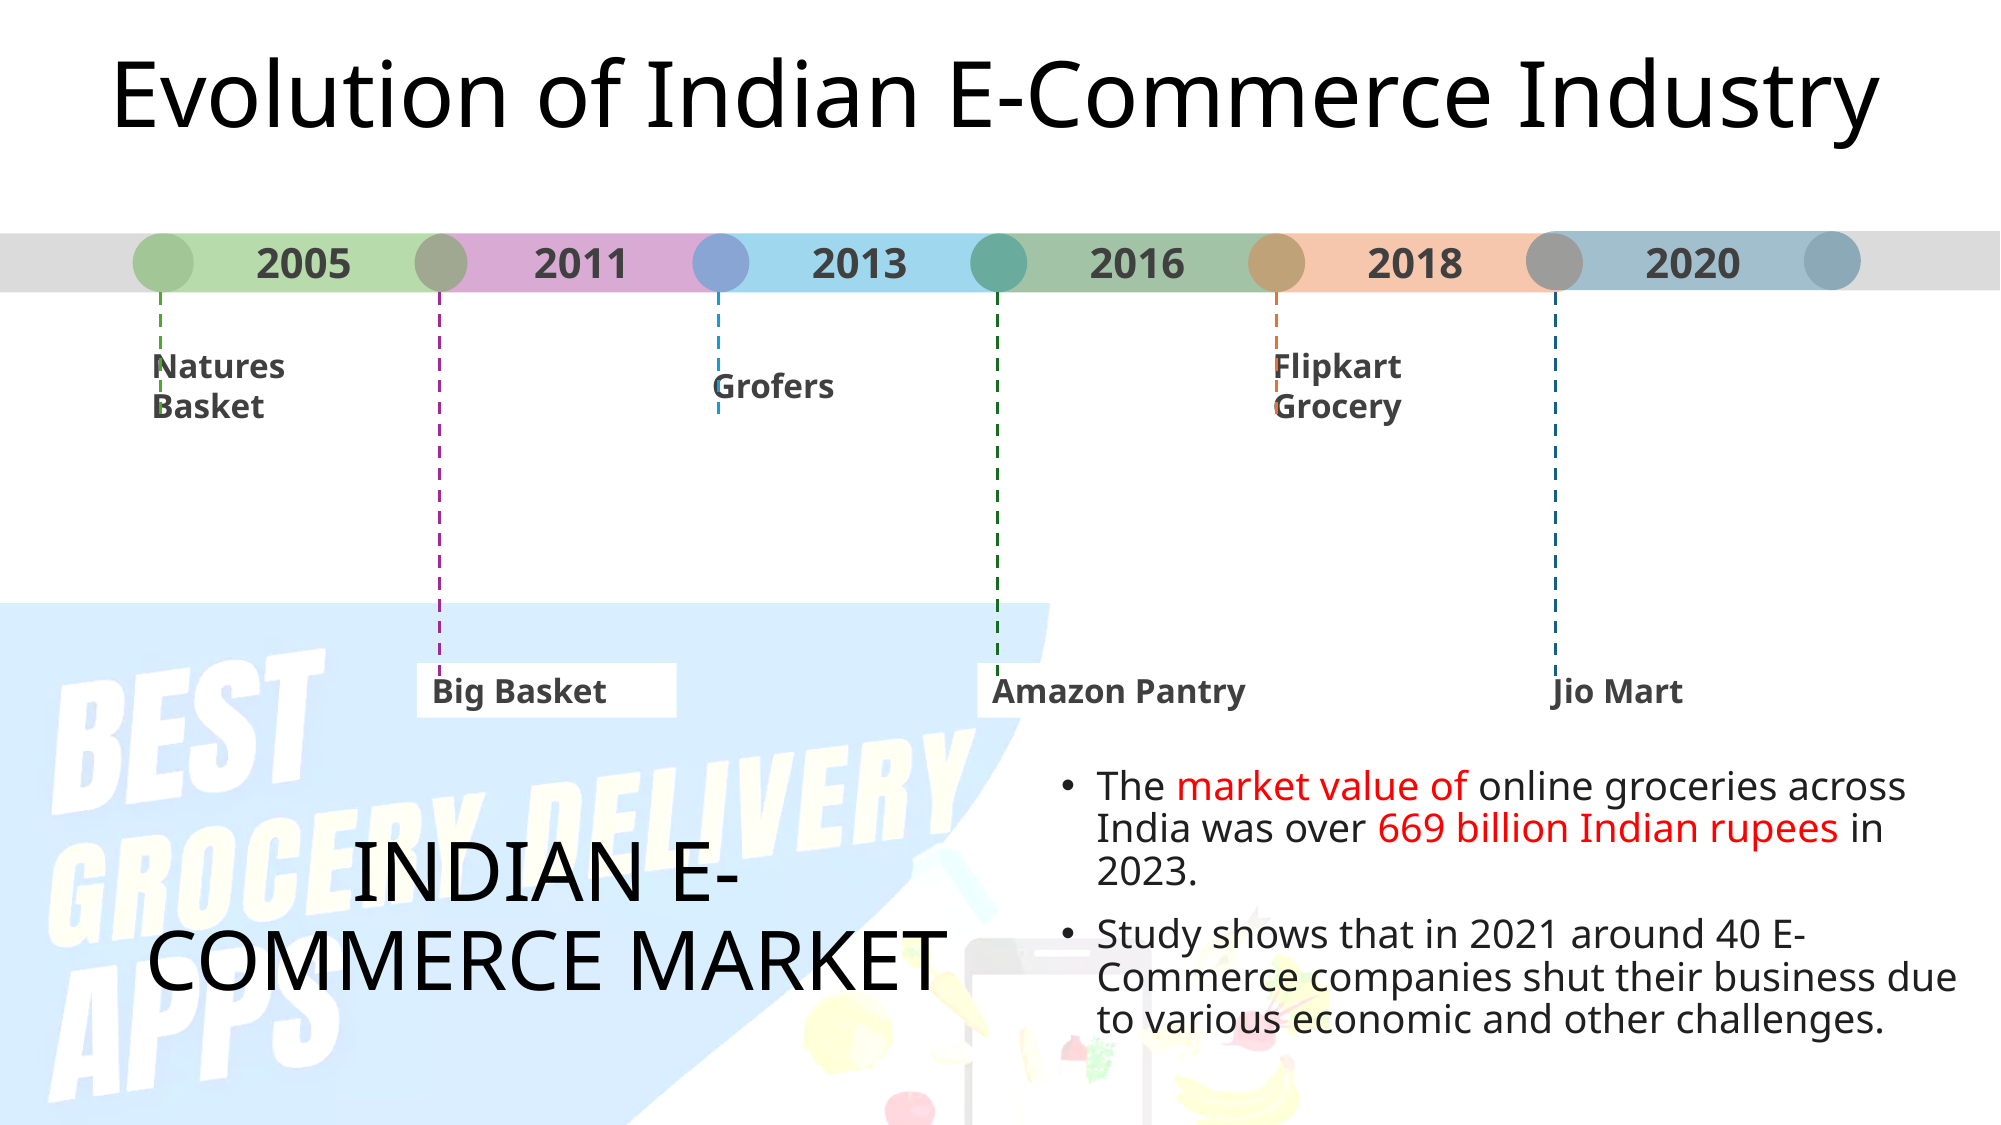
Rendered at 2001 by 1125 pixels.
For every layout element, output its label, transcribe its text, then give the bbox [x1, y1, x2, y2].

list The market value of online groceries across India was over 669 billion Indian rupees in 2023. Study shows that in 2021 around 40 E-Commerce companies shut their business due to various economic and other challenges. [1330, 758, 1989, 1081]
picture [0, 719, 1330, 1125]
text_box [0, 229, 2000, 719]
text_box Evolution of Indian E-Commerce Industry [94, 28, 1981, 153]
